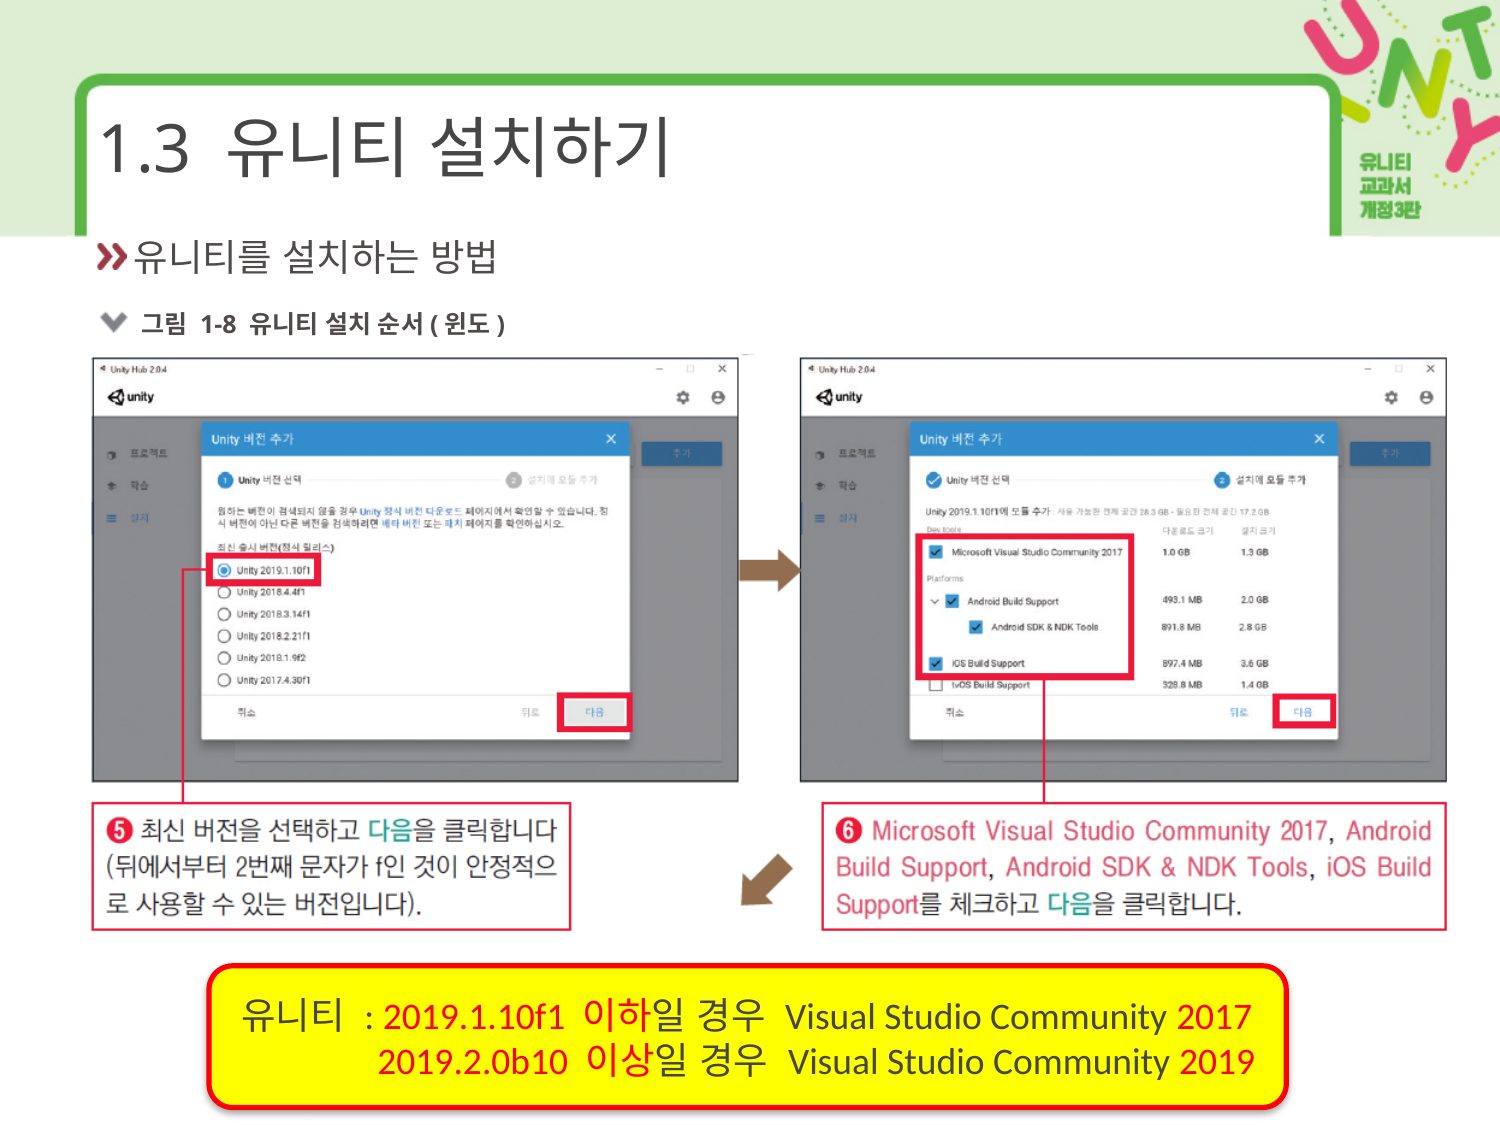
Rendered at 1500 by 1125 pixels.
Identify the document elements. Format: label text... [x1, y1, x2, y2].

picture [0, 0, 1500, 1125]
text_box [97, 297, 1459, 353]
title 1.3 유니티 설치하기 [82, 61, 1413, 193]
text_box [208, 965, 1287, 1108]
list 유니티를 설치하는 방법 [81, 222, 1412, 1037]
